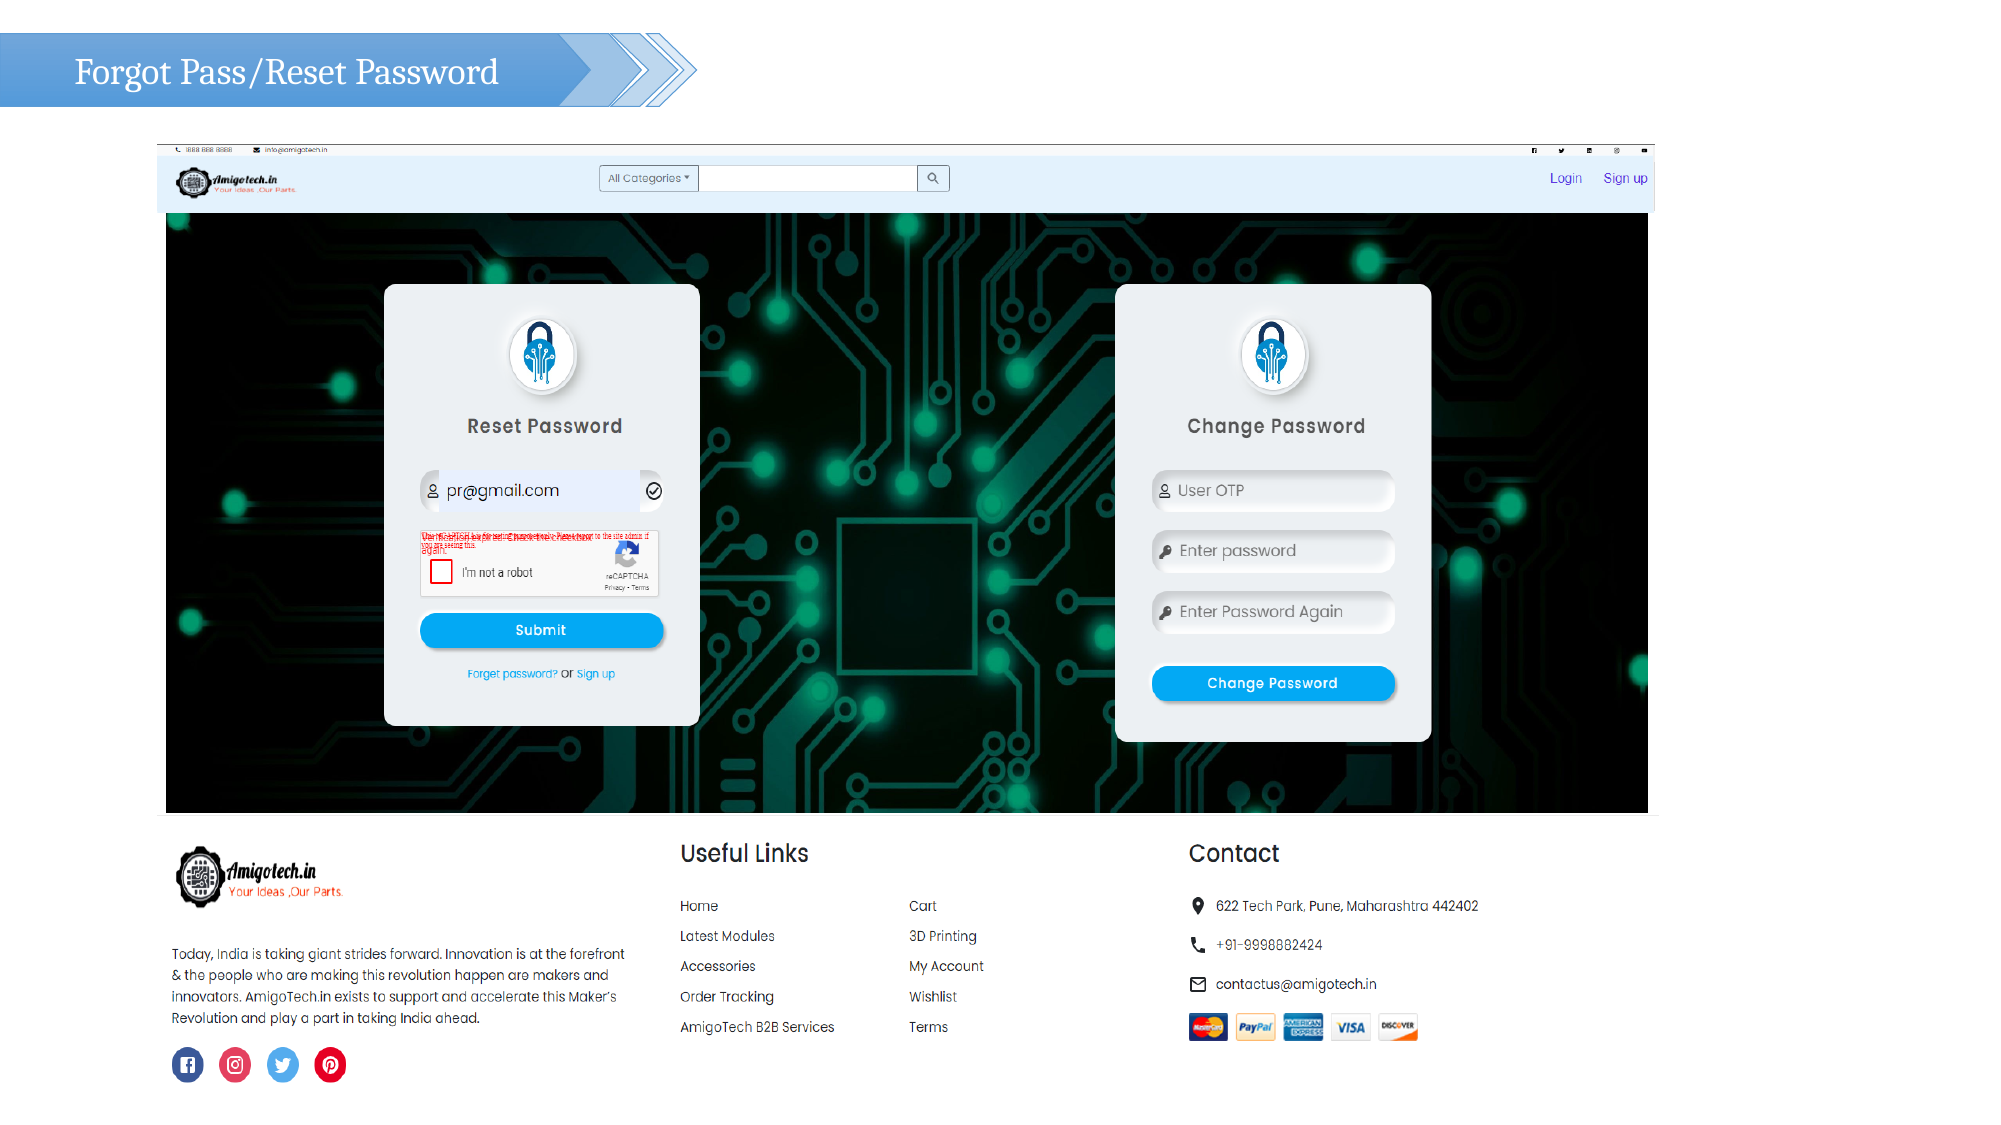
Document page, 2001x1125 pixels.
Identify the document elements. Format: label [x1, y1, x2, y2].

text_box [157, 144, 1659, 1098]
text_box [0, 33, 697, 107]
